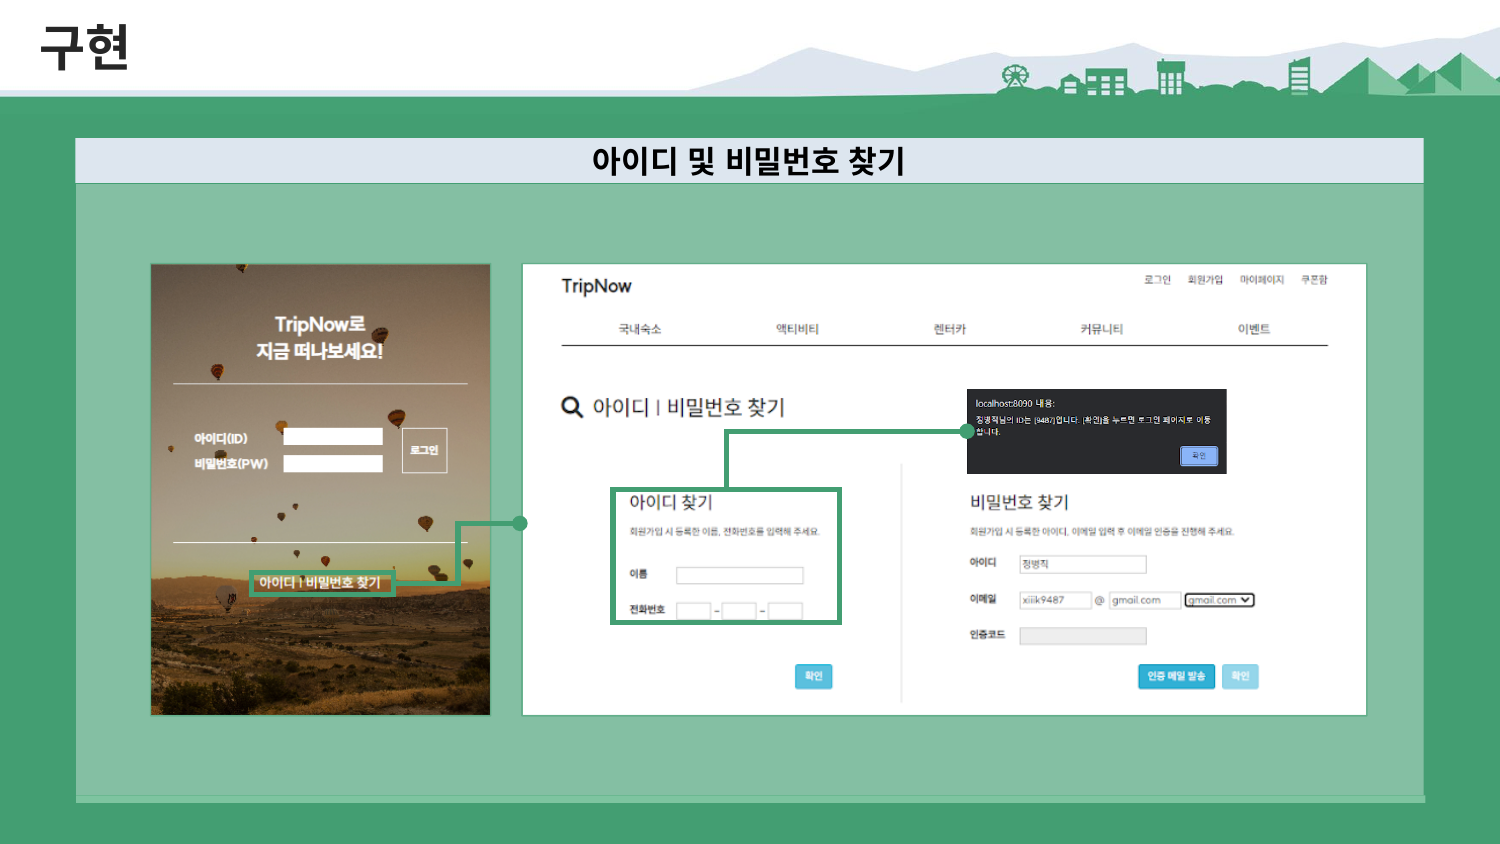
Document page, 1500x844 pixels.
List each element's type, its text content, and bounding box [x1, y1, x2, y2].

picture [0, 0, 1500, 844]
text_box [393, 523, 521, 584]
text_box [75, 137, 1426, 804]
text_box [817, 339, 877, 582]
list 구현 [26, 17, 1468, 96]
